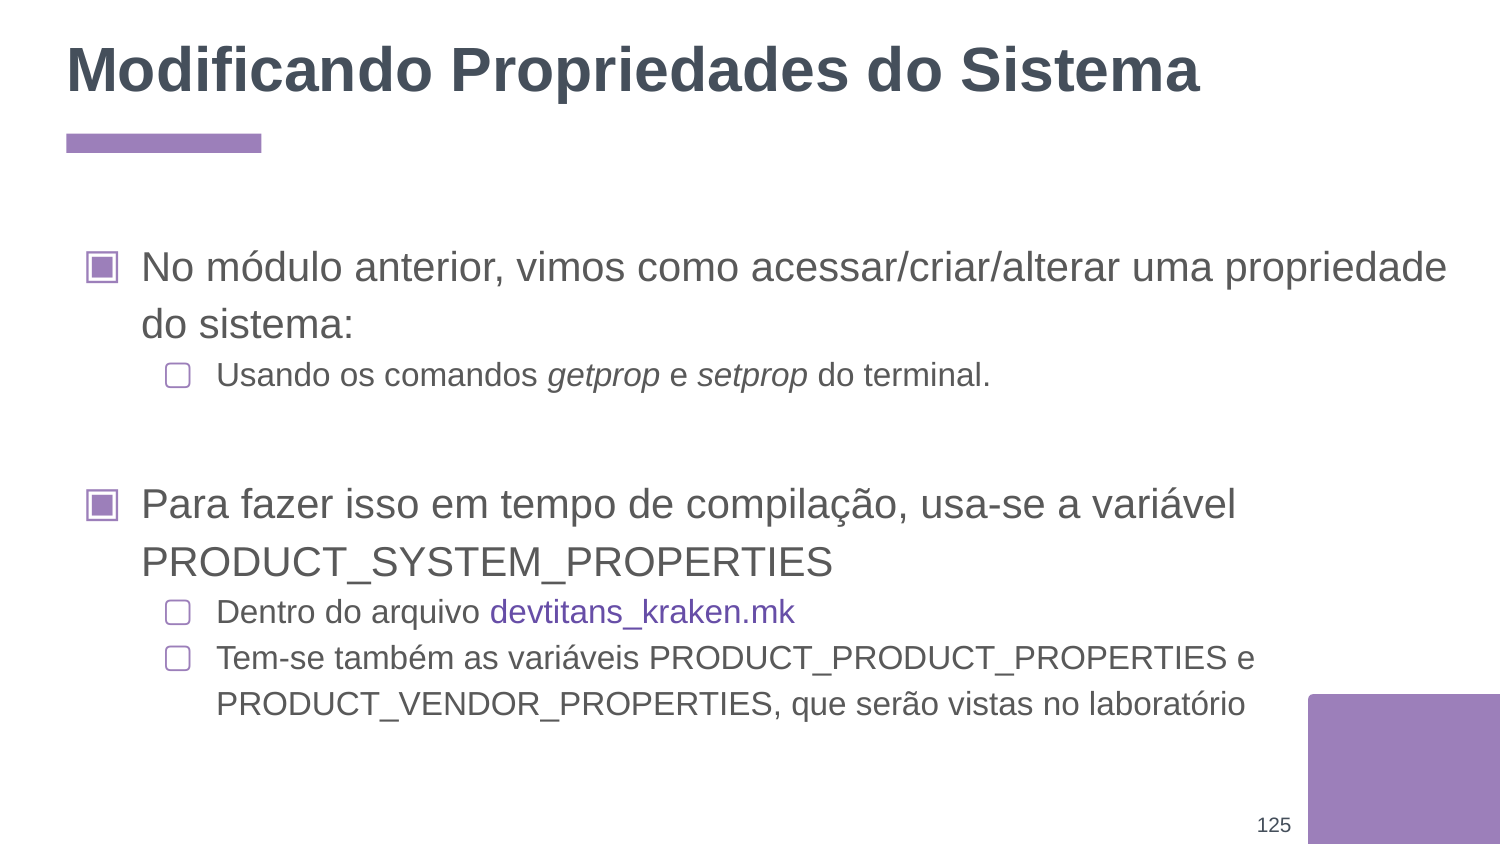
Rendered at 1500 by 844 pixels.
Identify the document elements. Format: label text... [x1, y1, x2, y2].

list Para fazer isso em tempo de compilação, usa-se a variável PRODUCT_SYSTEM_PROPERTIES Dentro do arquivo devtitans_kraken.mk Tem-se também as variáveis PRODUCT_PRODUCT_PROPERTIES e PRODUCT_VENDOR_PROPERTIES, que serão vistas no laboratório [51, 454, 1467, 765]
title Modificando Propriedades do Sistema [51, 0, 1449, 134]
list No módulo anterior, vimos como acessar/criar/alterar uma propriedade do sistema: Usando os comandos getprop e setprop do terminal. [51, 216, 1467, 454]
slide_number ‹#› [1216, 791, 1307, 844]
